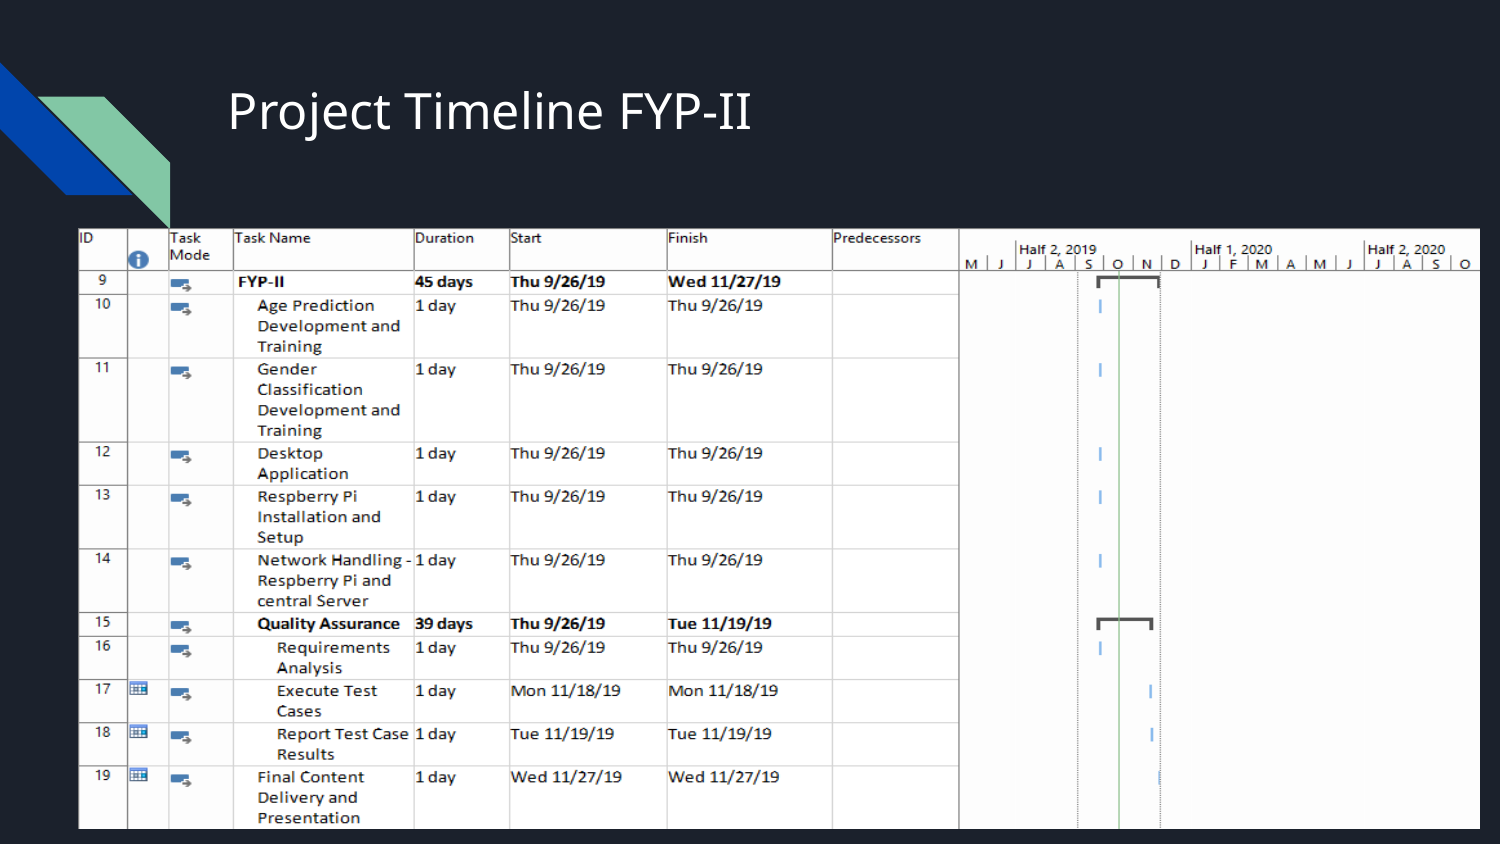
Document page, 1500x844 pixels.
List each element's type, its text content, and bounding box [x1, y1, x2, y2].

picture [78, 227, 1480, 829]
title Project Timeline FYP-II [212, 64, 1368, 215]
